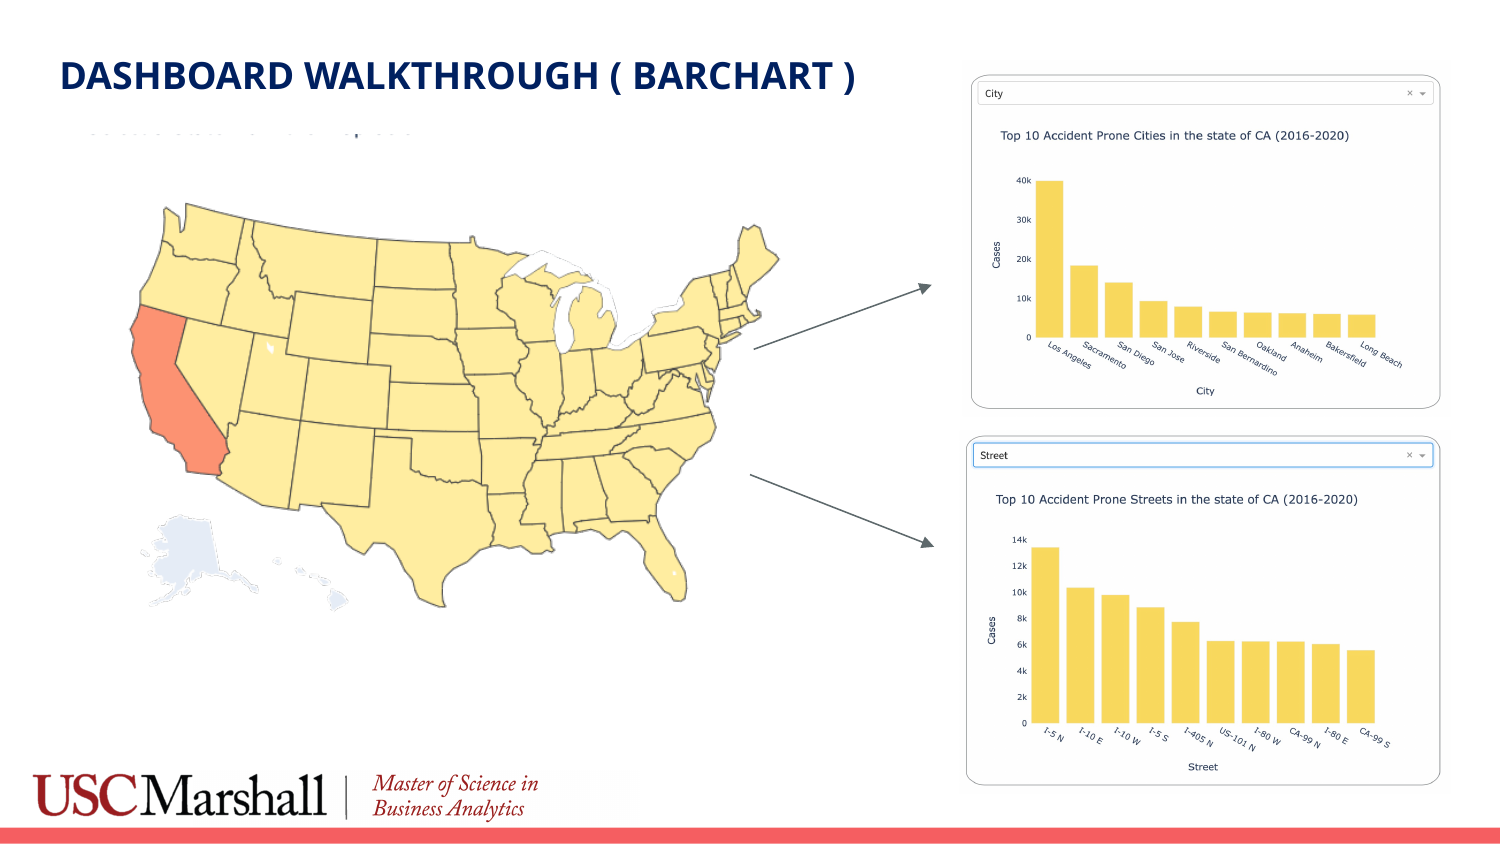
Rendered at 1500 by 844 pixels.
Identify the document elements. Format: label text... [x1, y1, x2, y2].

picture [46, 134, 863, 710]
picture [962, 60, 1451, 418]
picture [958, 430, 1451, 794]
picture [0, 742, 641, 844]
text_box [867, 284, 932, 350]
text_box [867, 474, 935, 547]
text_box DASHBOARD WALKTHROUGH ( BARCHART ) [44, 44, 1356, 130]
